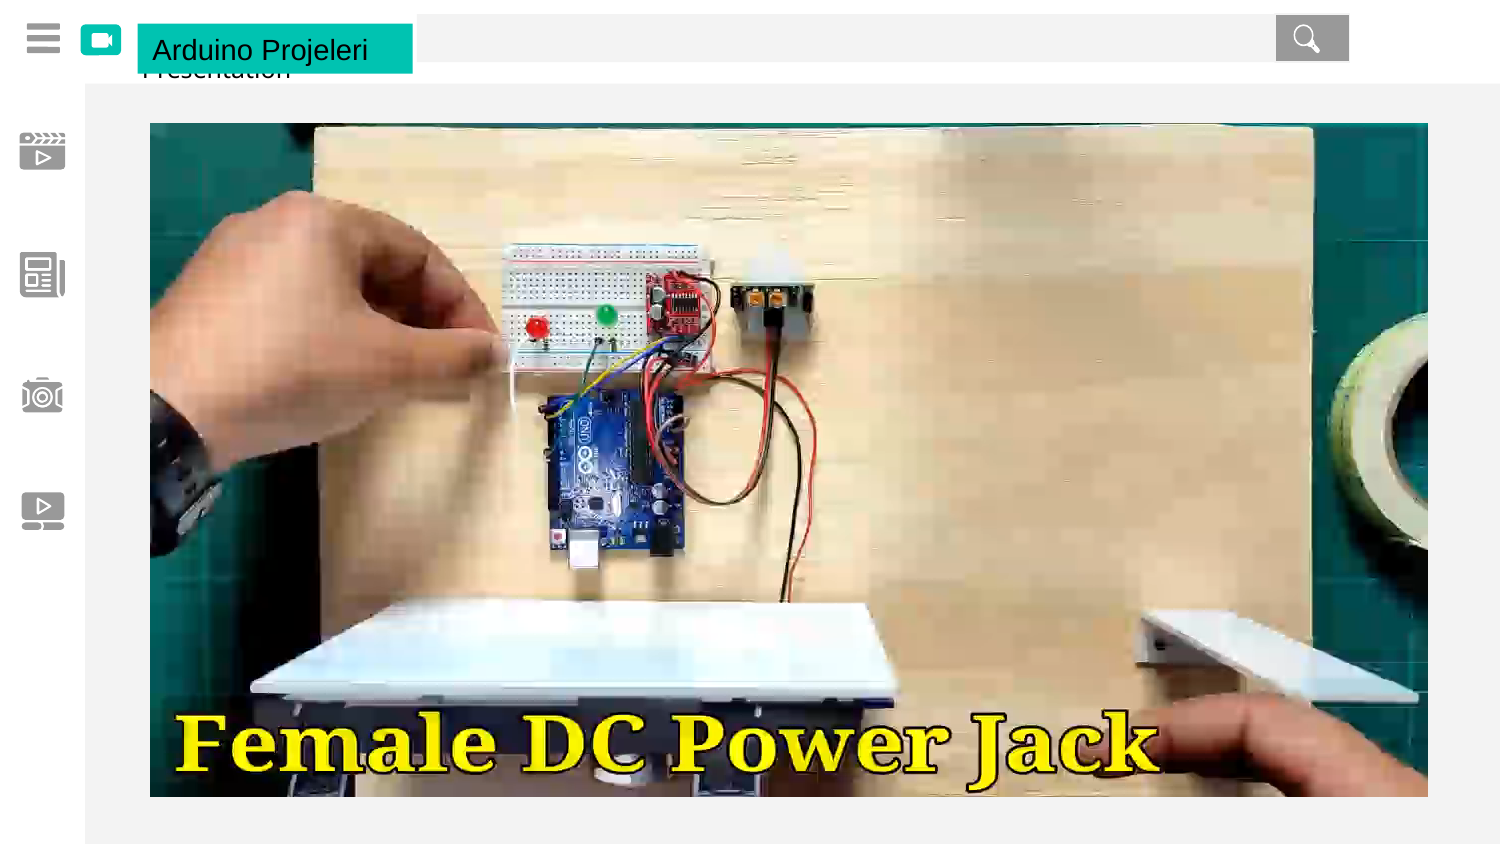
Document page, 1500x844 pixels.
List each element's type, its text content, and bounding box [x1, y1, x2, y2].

text_box Arduino Projeleri [137, 23, 413, 74]
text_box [149, 122, 1429, 798]
